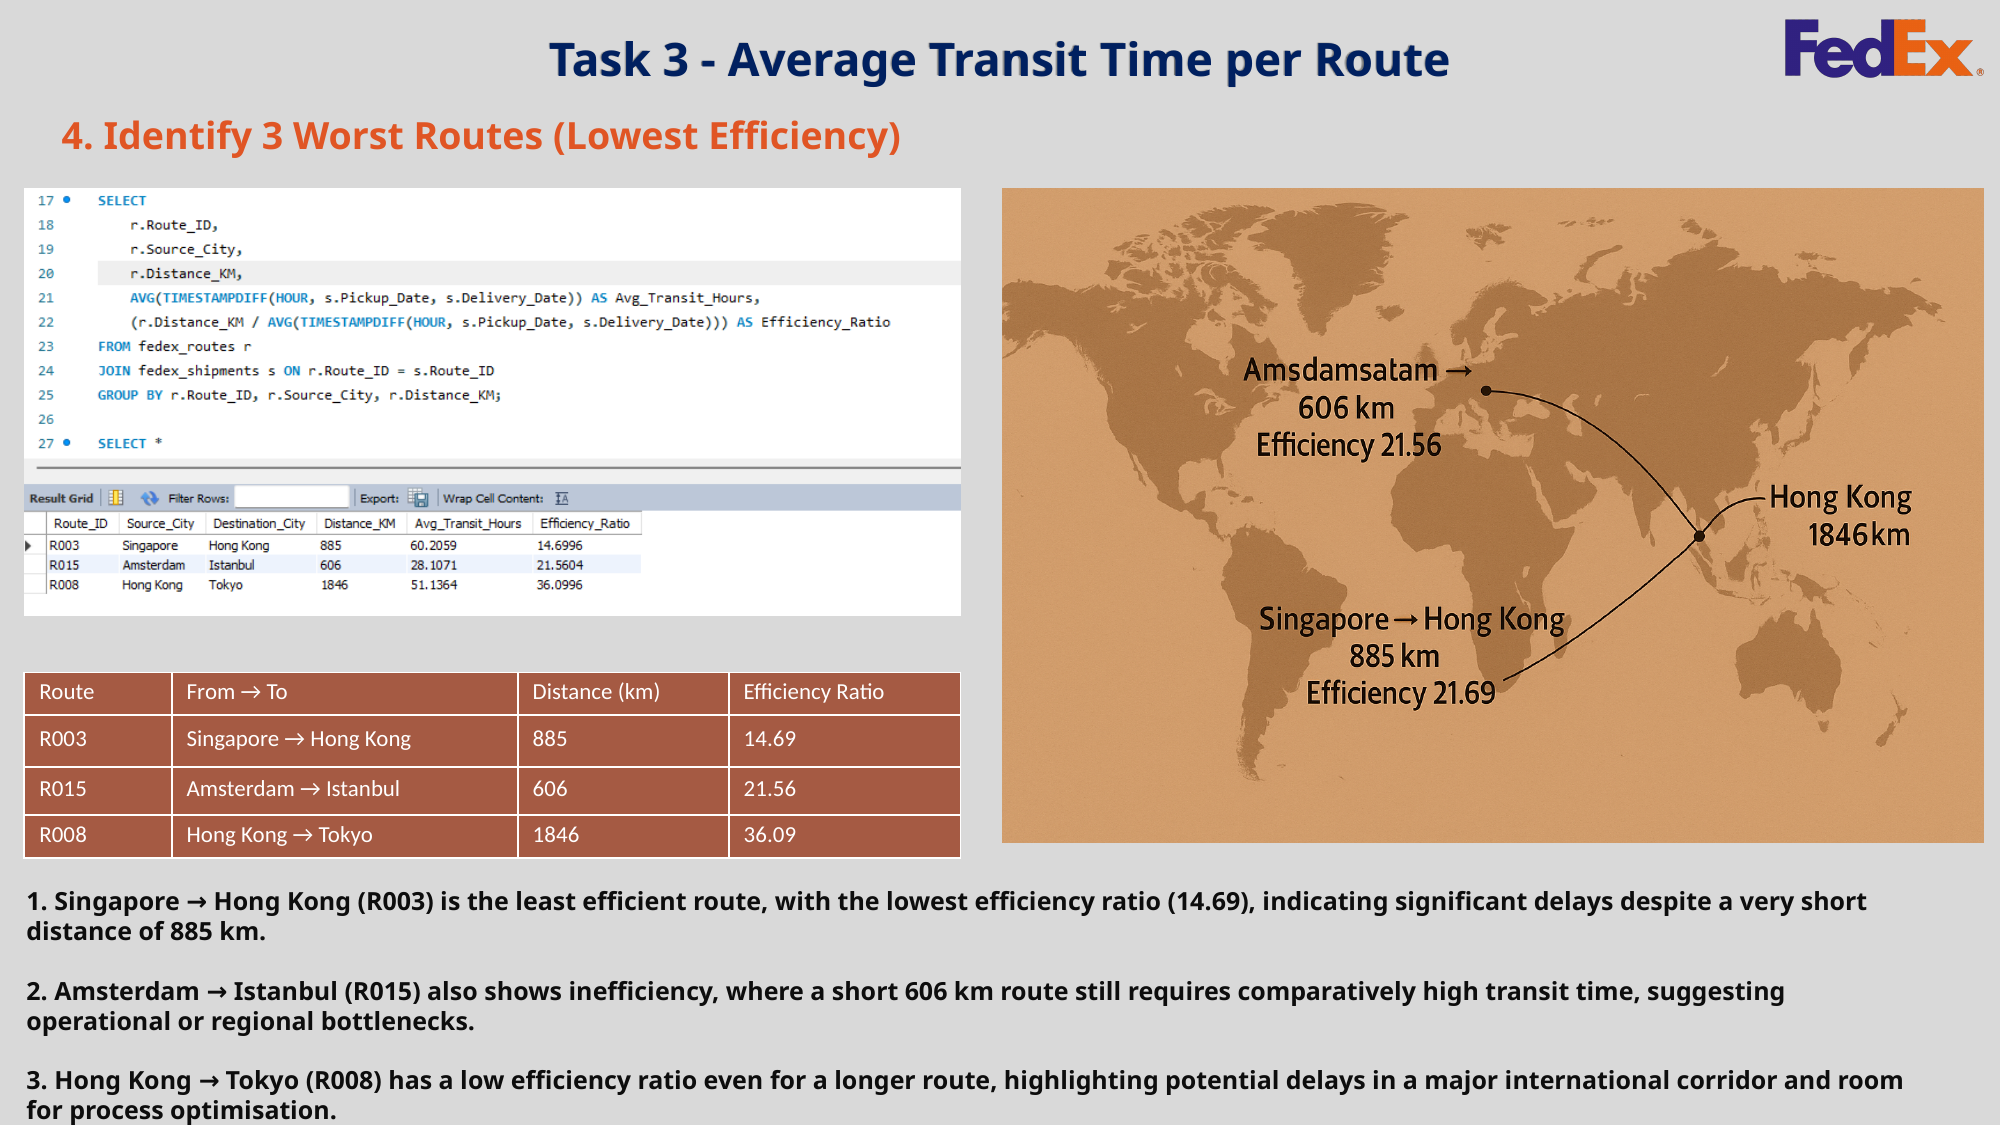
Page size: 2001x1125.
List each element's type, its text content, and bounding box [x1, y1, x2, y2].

table_cell 885 [519, 716, 728, 766]
picture [24, 188, 961, 616]
picture [1785, 19, 1984, 78]
table_cell R003 [25, 716, 171, 766]
table_cell R015 [25, 768, 171, 814]
table_cell 1846 [519, 816, 728, 857]
table_cell R008 [25, 816, 171, 857]
table_cell Amsterdam → Istanbul [173, 768, 517, 814]
picture [1002, 188, 1984, 843]
text_box 4. Identify 3 Worst Routes (Lowest Efficiency) [46, 104, 1174, 165]
text_box Task 3 - Average Transit Time per Route [492, 19, 1508, 98]
table_header From → To [173, 673, 517, 714]
text_box 1. Singapore → Hong Kong (R003) is the least efficient route, with the lowest efficiency ratio (14.69), indicating significant delays despite a very short distance of 885 km. 2. Amsterdam → Istanbul (R015) also shows inefficiency, where a short 606 km route still requires comparatively high transit time, suggesting operational or regional bottlenecks. 3. Hong Kong → Tokyo (R008) has a low efficiency ratio even for a longer route, highlighting potential delays in a major international corridor and room for process optimisation. [11, 877, 1946, 1125]
table_cell Hong Kong → Tokyo [173, 816, 517, 857]
table_cell 21.56 [730, 768, 960, 814]
table_cell Singapore → Hong Kong [173, 716, 517, 766]
table_cell 606 [519, 768, 728, 814]
table_header Efficiency Ratio [730, 673, 960, 714]
table_header Route [25, 673, 171, 714]
table_header Distance (km) [519, 673, 728, 714]
table_cell 14.69 [730, 716, 960, 766]
table_cell 36.09 [730, 816, 960, 857]
